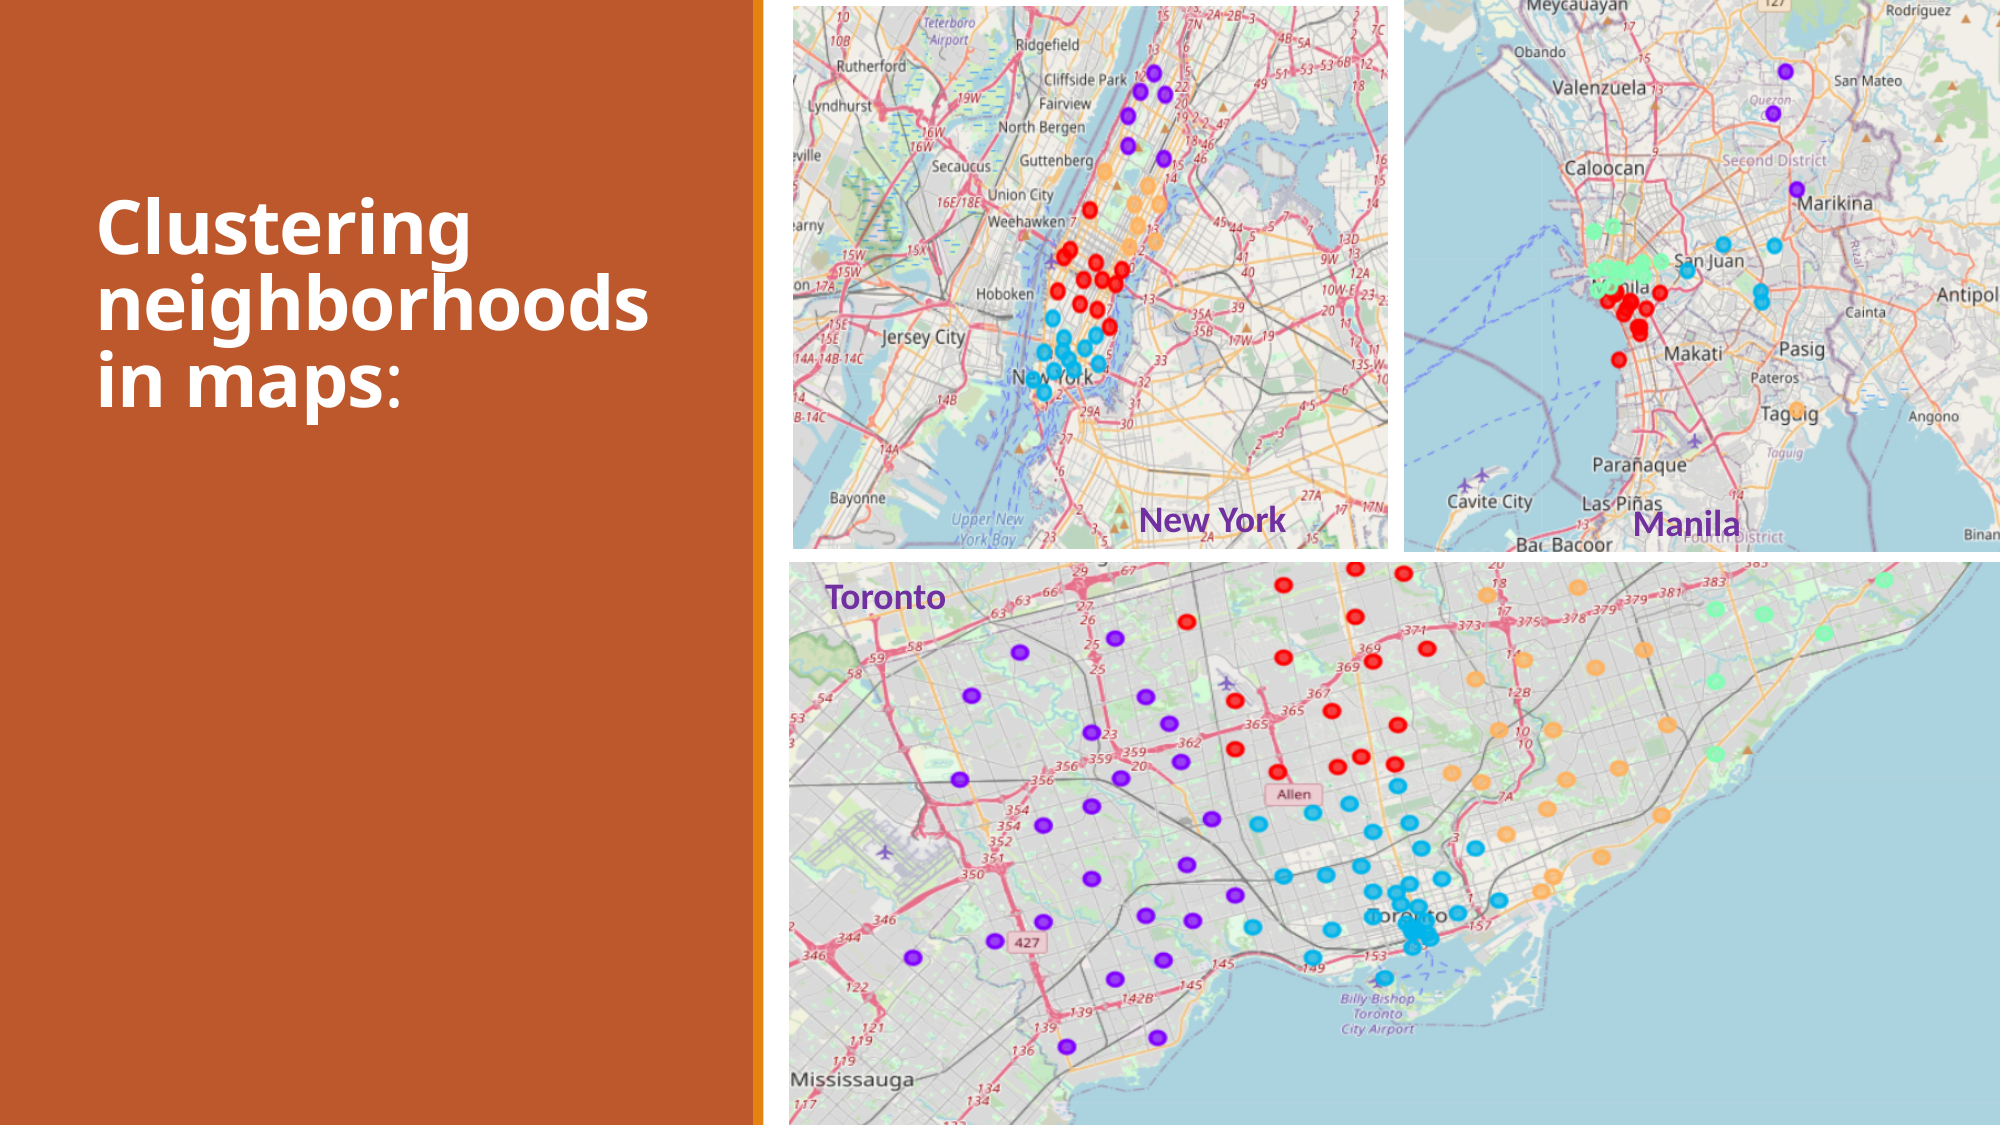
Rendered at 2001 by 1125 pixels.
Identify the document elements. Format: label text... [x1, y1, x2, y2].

text_box Clustering neighborhoods in maps: [80, 84, 694, 430]
picture [788, 561, 2000, 1125]
text_box [765, 0, 1402, 282]
text_box [752, 296, 765, 1125]
text_box [765, 296, 1403, 1125]
text_box [0, 0, 752, 1125]
picture [792, 5, 1389, 549]
picture [1404, 0, 2000, 553]
text_box [752, 0, 765, 282]
